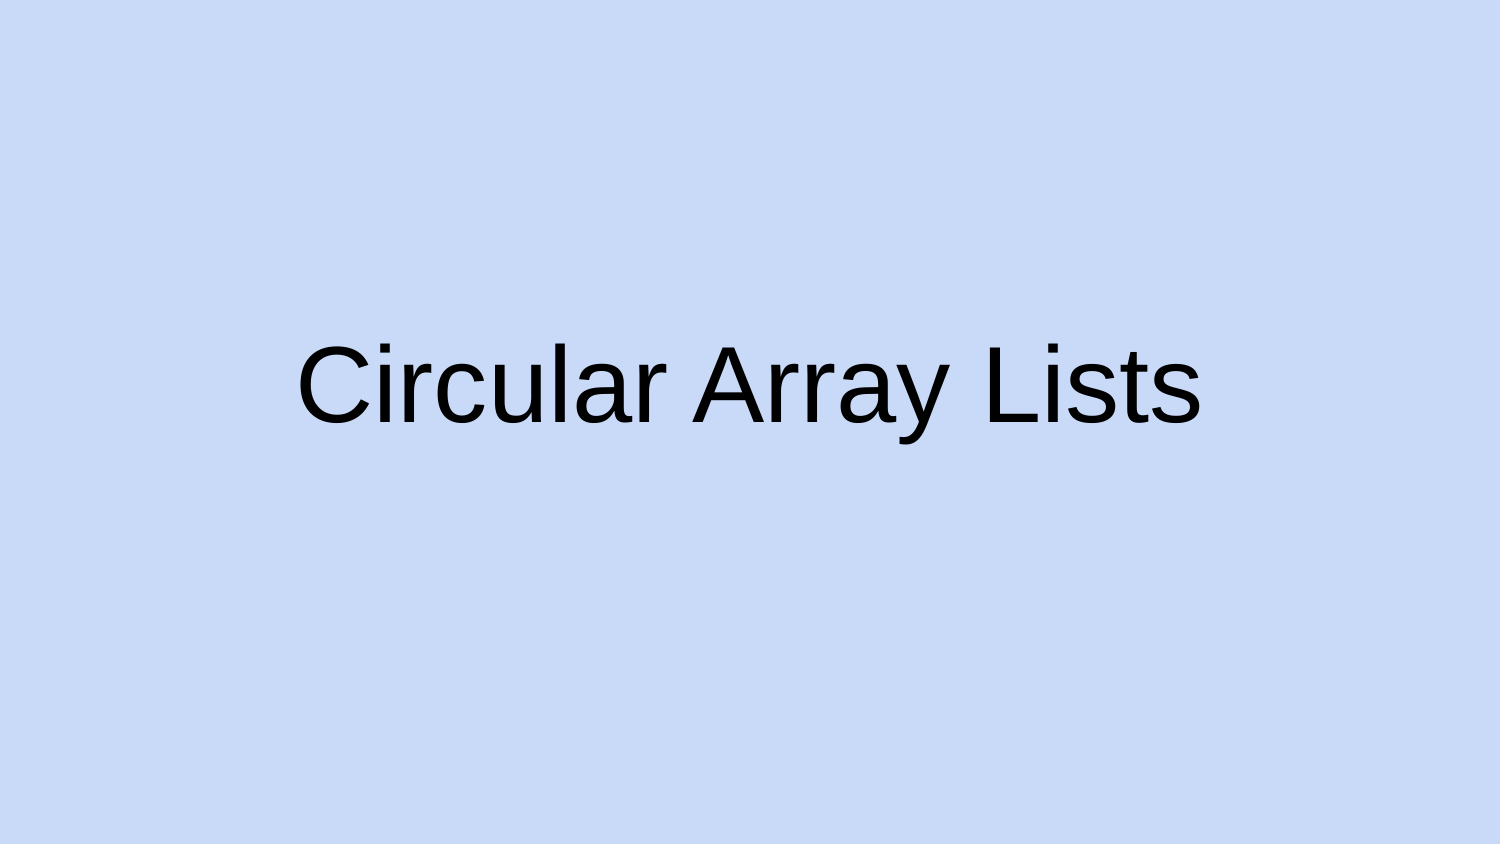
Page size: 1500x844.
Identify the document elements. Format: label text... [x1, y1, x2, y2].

title Circular Array Lists [51, 122, 1449, 459]
